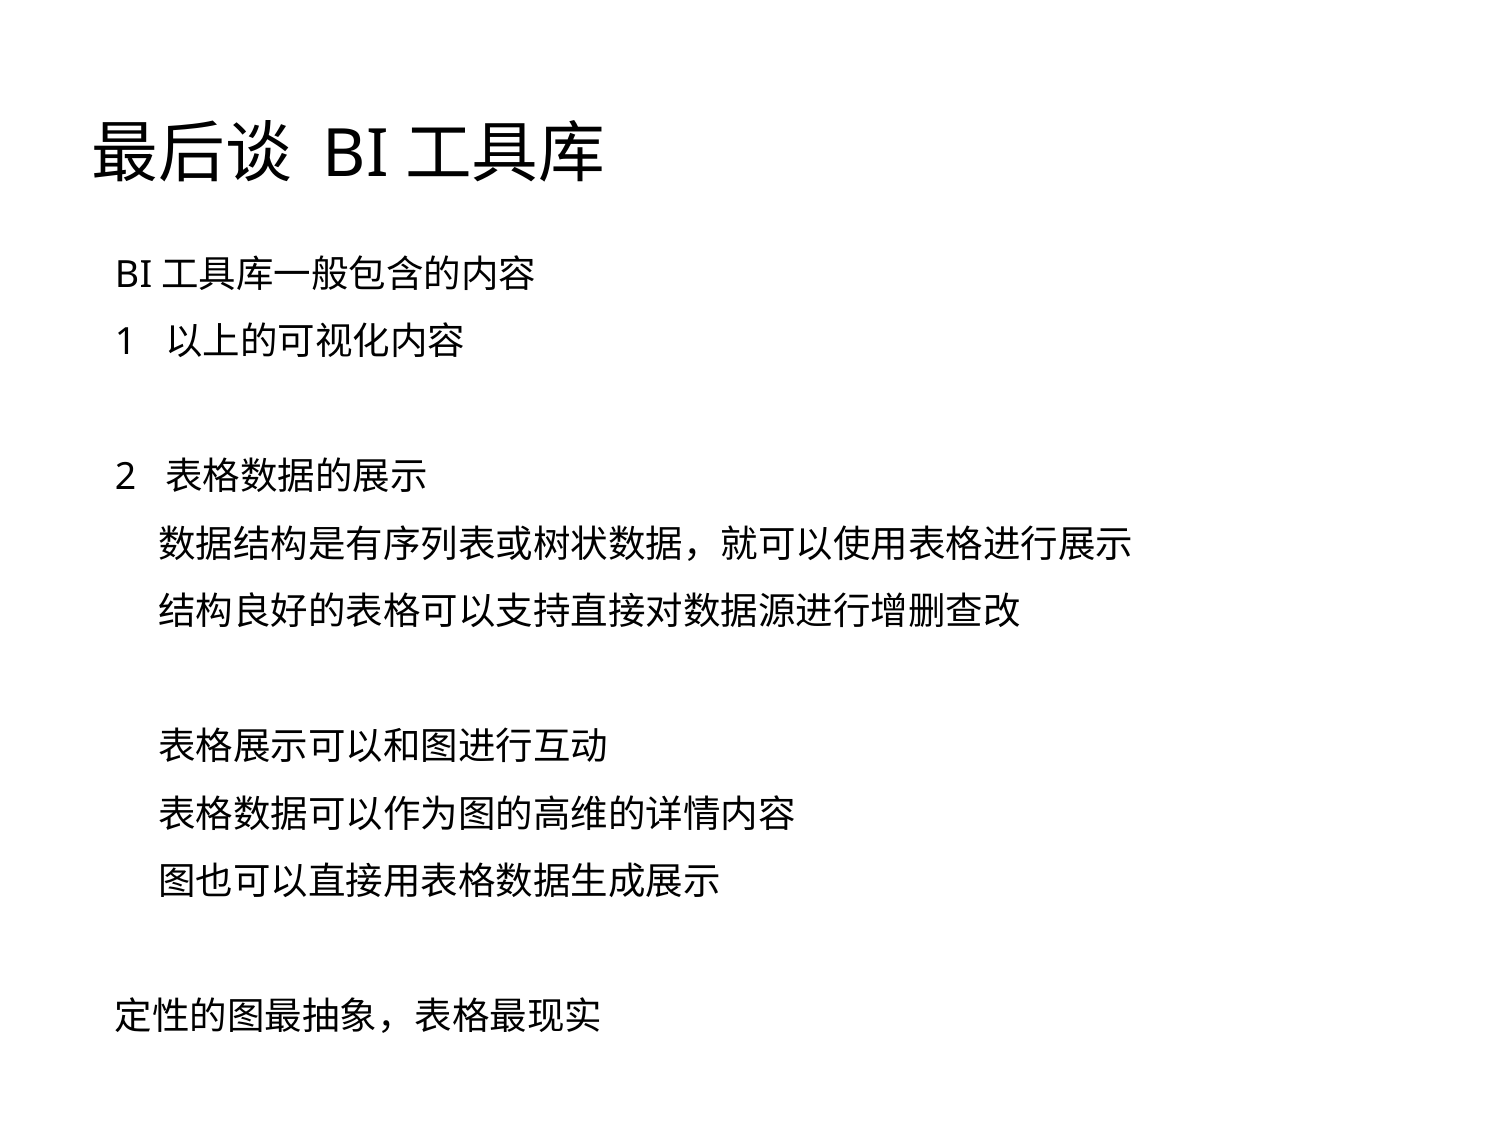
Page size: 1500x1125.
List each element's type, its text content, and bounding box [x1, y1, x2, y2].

text_box BI工具库一般包含的内容 1 以上的可视化内容 2 表格数据的展示 数据结构是有序列表或树状数据，就可以使用表格进行展示 结构良好的表格可以支持直接对数据源进行增删查改 表格展示可以和图进行互动 表格数据可以作为图的高维的详情内容 图也可以直接用表格数据生成展示 定性的图最抽象，表格最现实 [100, 219, 1353, 1045]
title 最后谈 BI工具库 [76, 86, 1427, 215]
